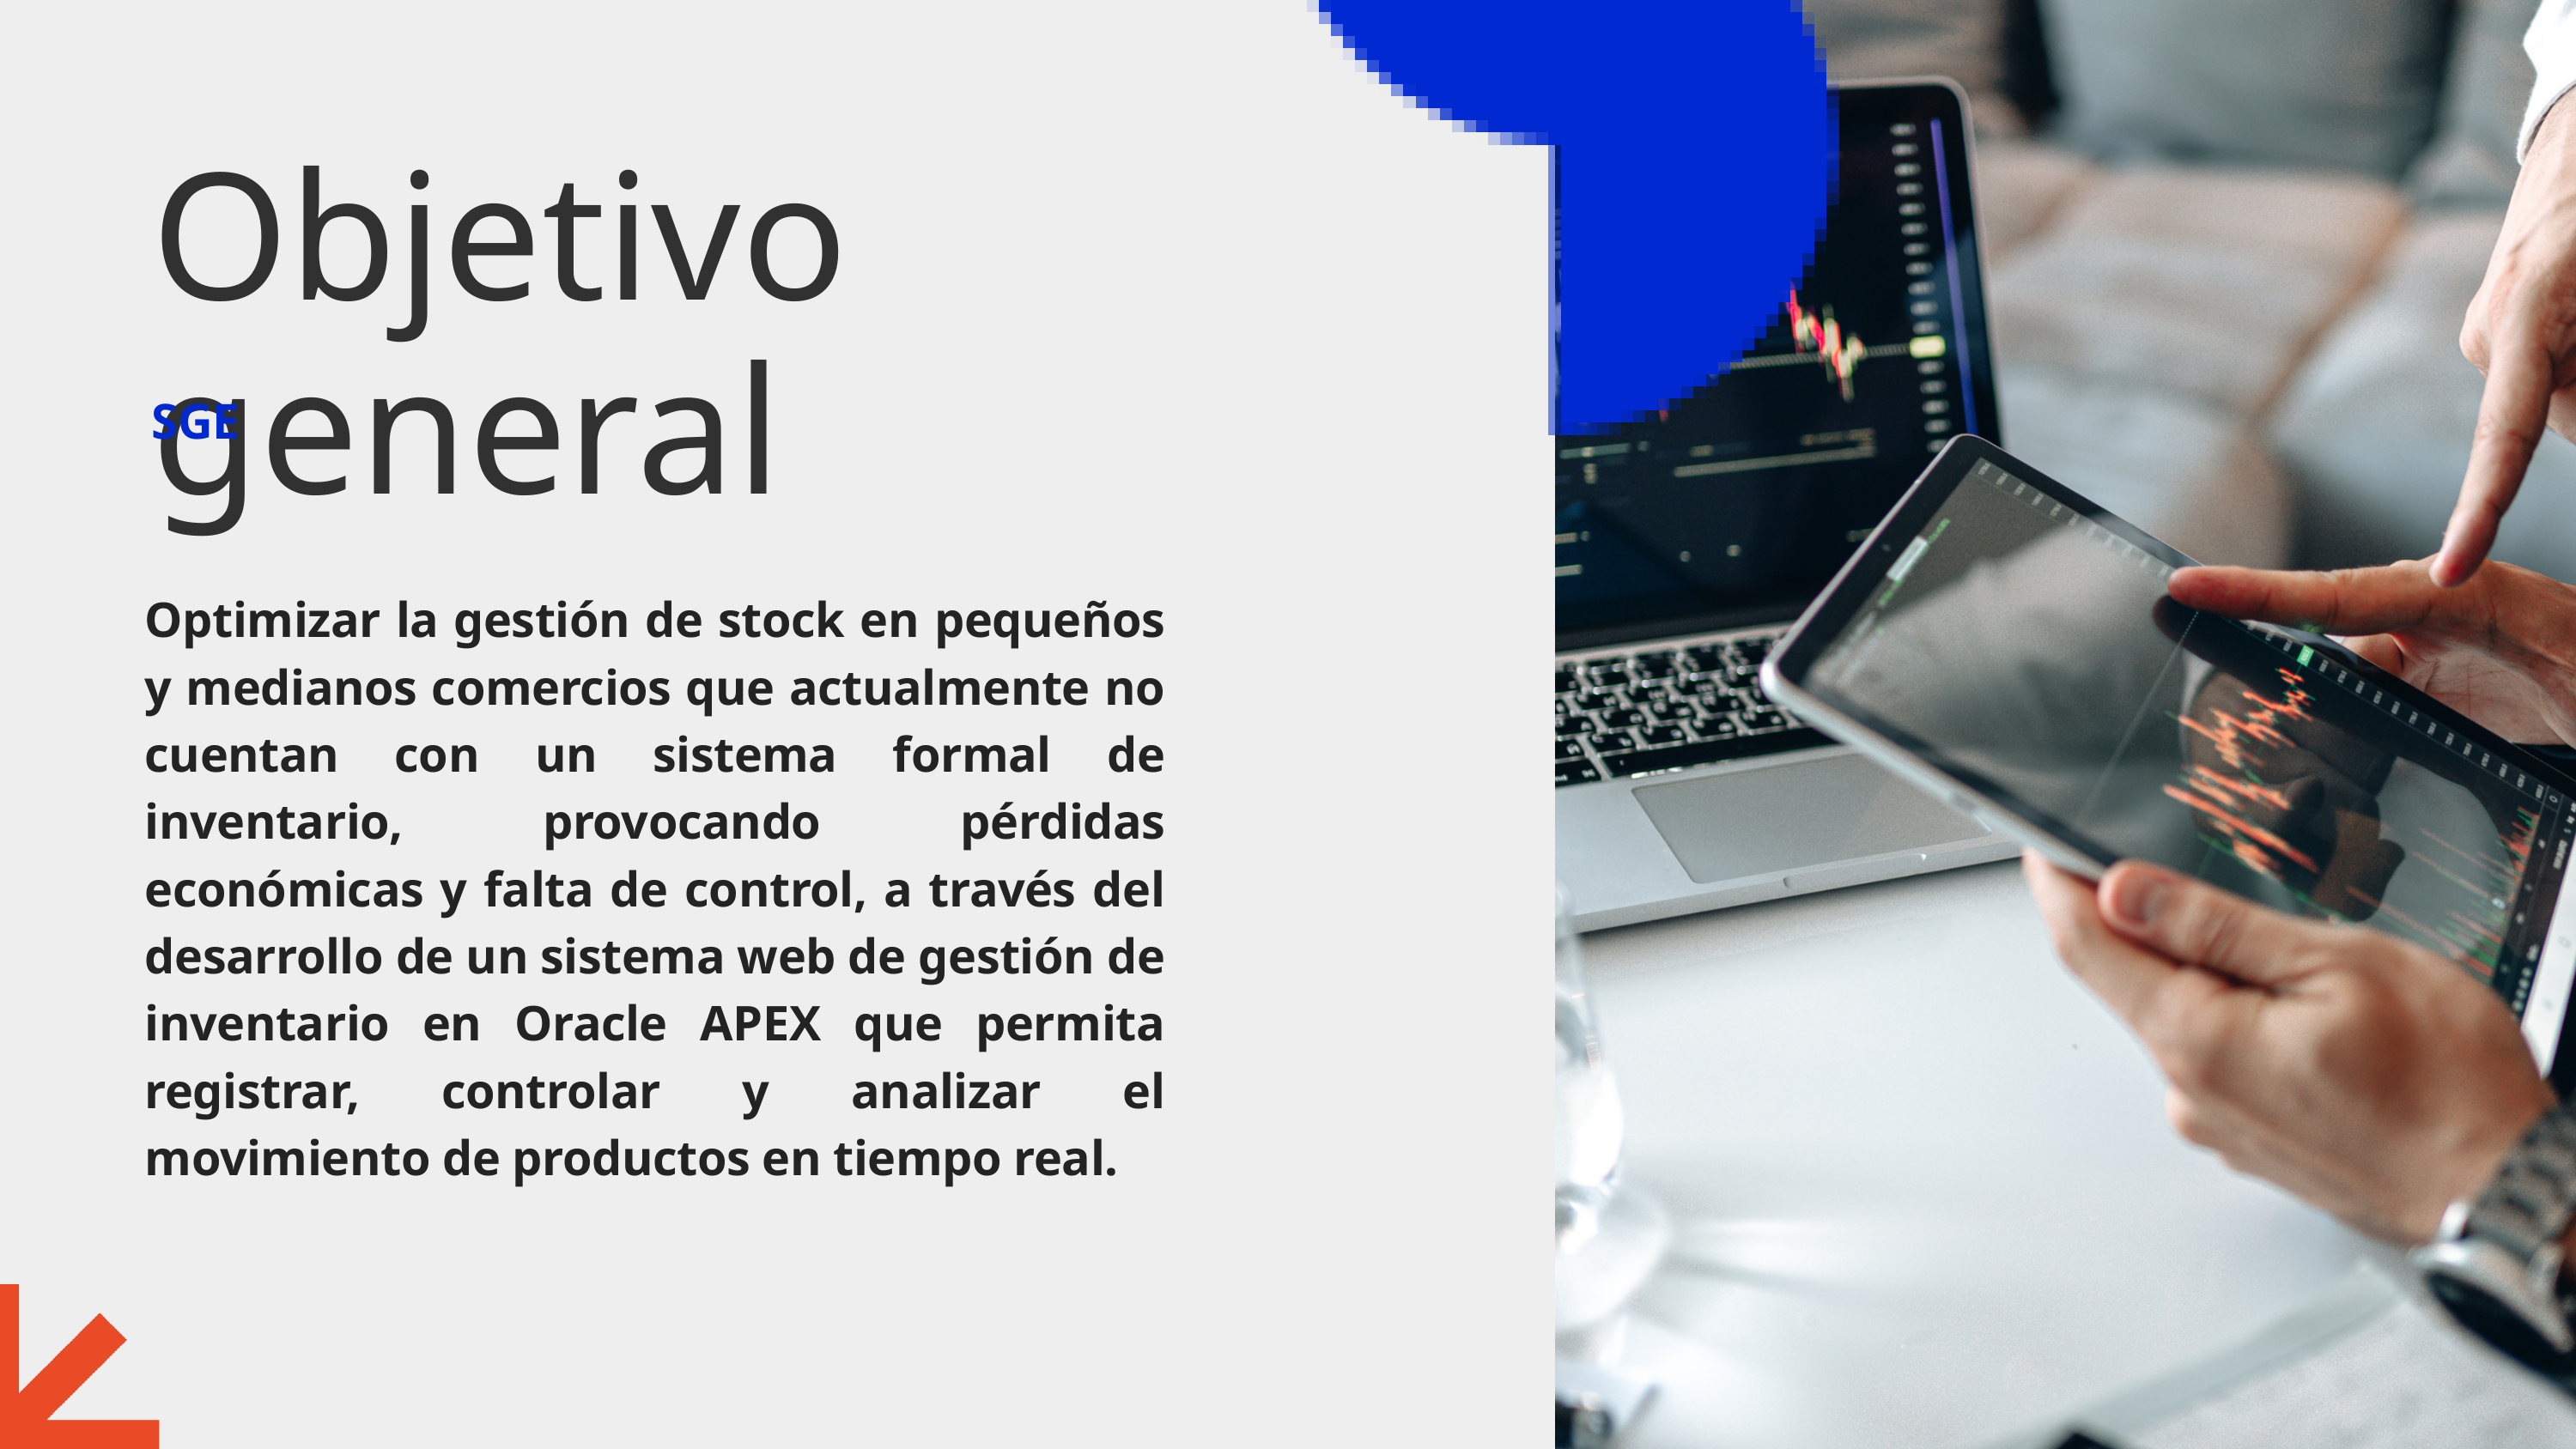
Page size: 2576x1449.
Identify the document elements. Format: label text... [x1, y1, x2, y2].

text_box SGE [150, 396, 604, 449]
text_box [0, 1284, 160, 1449]
text_box Optimizar la gestión de stock en pequeños y medianos comercios que actualmente no cuentan con un sistema formal de inventario, provocando pérdidas económicas y falta de control, a través del desarrollo de un sistema web de gestión de inventario en Oracle APEX que permita registrar, controlar y analizar el movimiento de productos en tiempo real. [144, 579, 1166, 1185]
text_box [1271, 0, 1549, 435]
text_box Objetivo general [150, 141, 1370, 530]
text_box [1554, 0, 2576, 1449]
